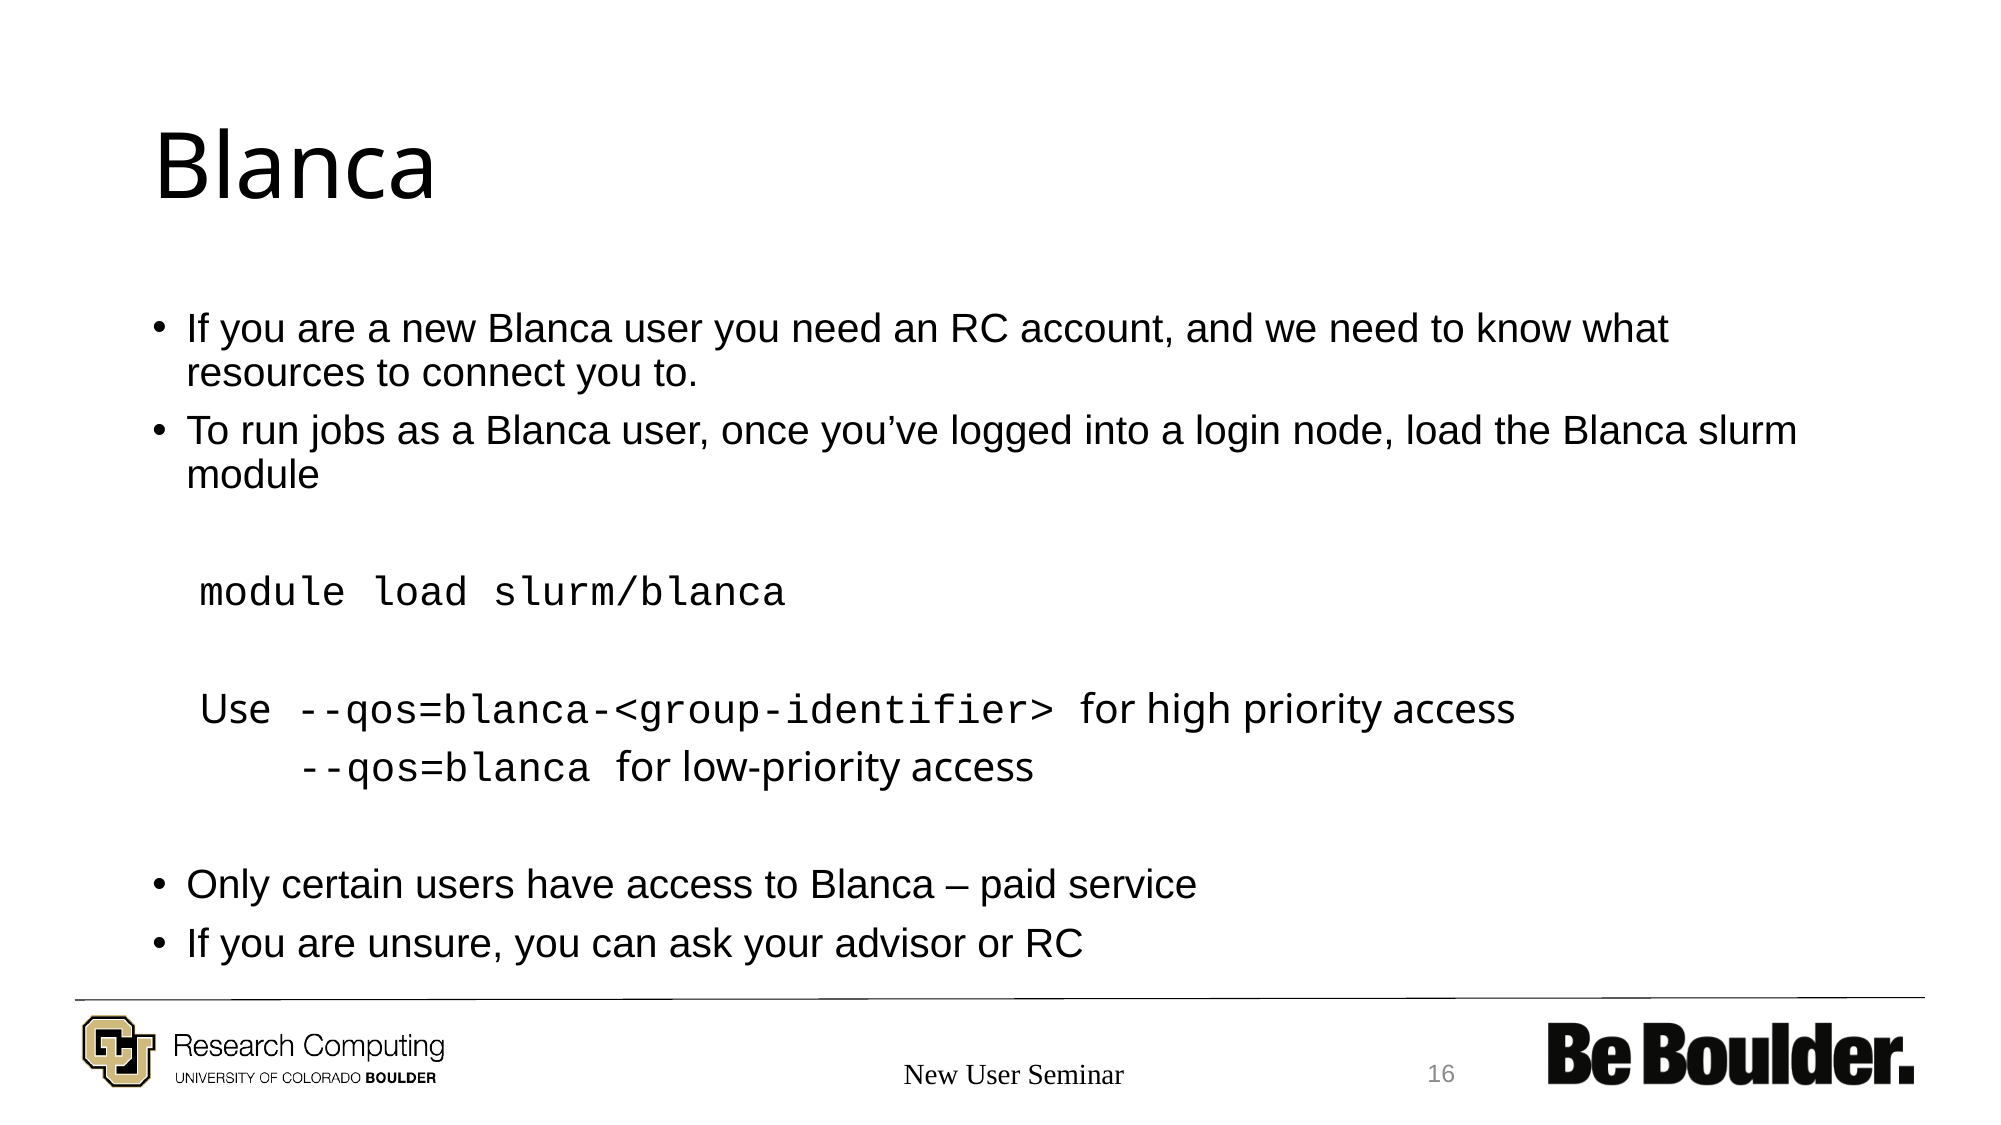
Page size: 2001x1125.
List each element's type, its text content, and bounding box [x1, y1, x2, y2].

footer New User Seminar [676, 1042, 1352, 1103]
slide_number 16 [1412, 1042, 1525, 1103]
title Blanca [137, 59, 1863, 278]
list If you are a new Blanca user you need an RC account, and we need to know what resources to connect you to. To run jobs as a Blanca user, once you’ve logged into a login node, load the Blanca slurm module module load slurm/blanca Use --qos=blanca-<group-identifier> for high priority access --qos=blanca for low-priority access Only certain users have access to Blanca – paid service If you are unsure, you can ask your advisor or RC [137, 299, 1863, 983]
picture [1524, 1015, 1938, 1088]
picture [81, 1015, 444, 1088]
